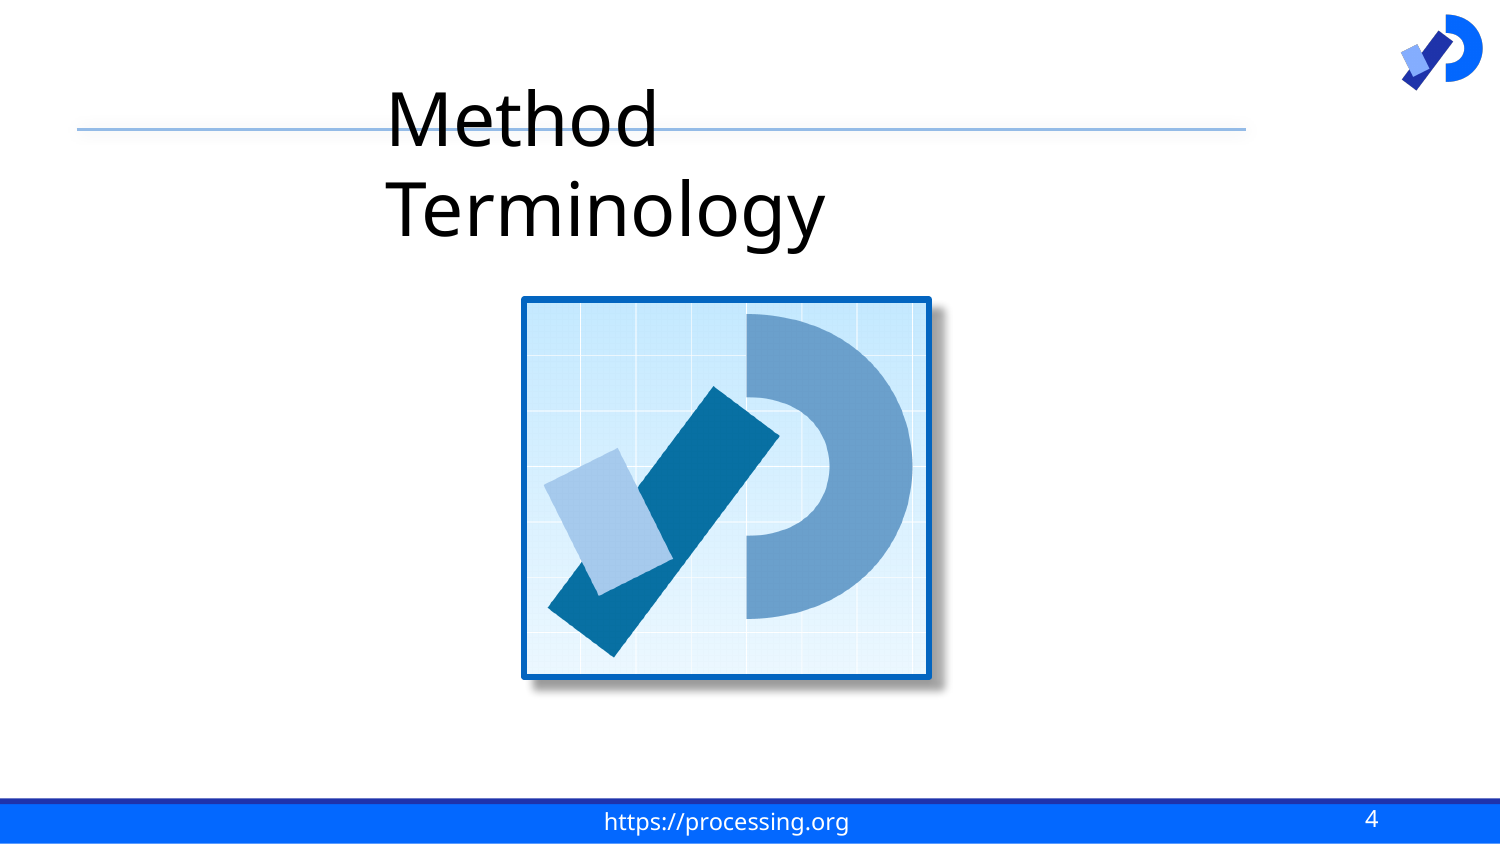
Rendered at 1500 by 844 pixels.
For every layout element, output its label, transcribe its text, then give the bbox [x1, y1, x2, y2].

picture [1398, 9, 1485, 96]
picture [527, 302, 927, 674]
footer https://processing.org [527, 801, 927, 842]
slide_number 4 [1074, 797, 1388, 844]
title Method Terminology [375, 79, 1078, 261]
